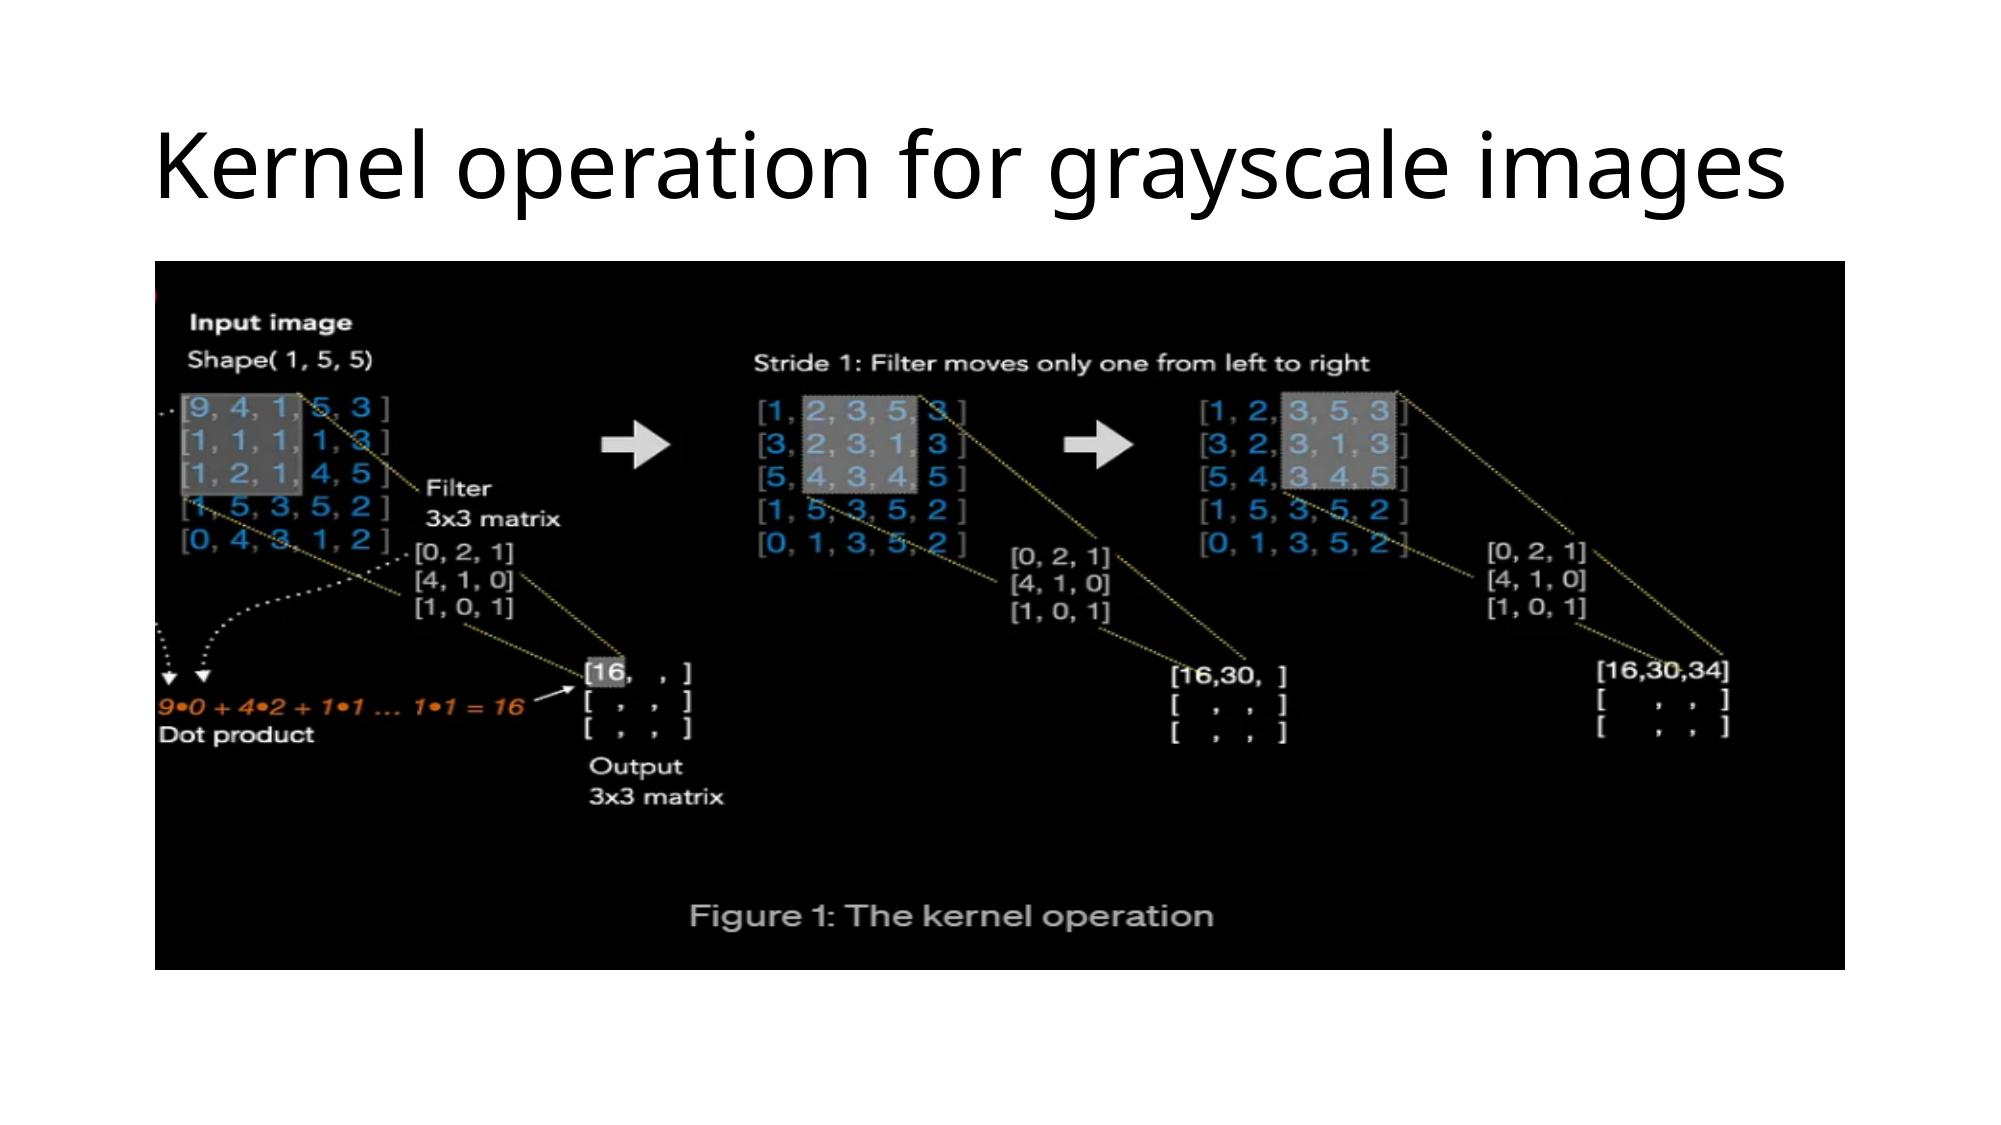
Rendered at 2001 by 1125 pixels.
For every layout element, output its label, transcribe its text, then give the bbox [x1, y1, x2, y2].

picture [154, 261, 1845, 970]
title Kernel operation for grayscale images [137, 59, 1863, 278]
